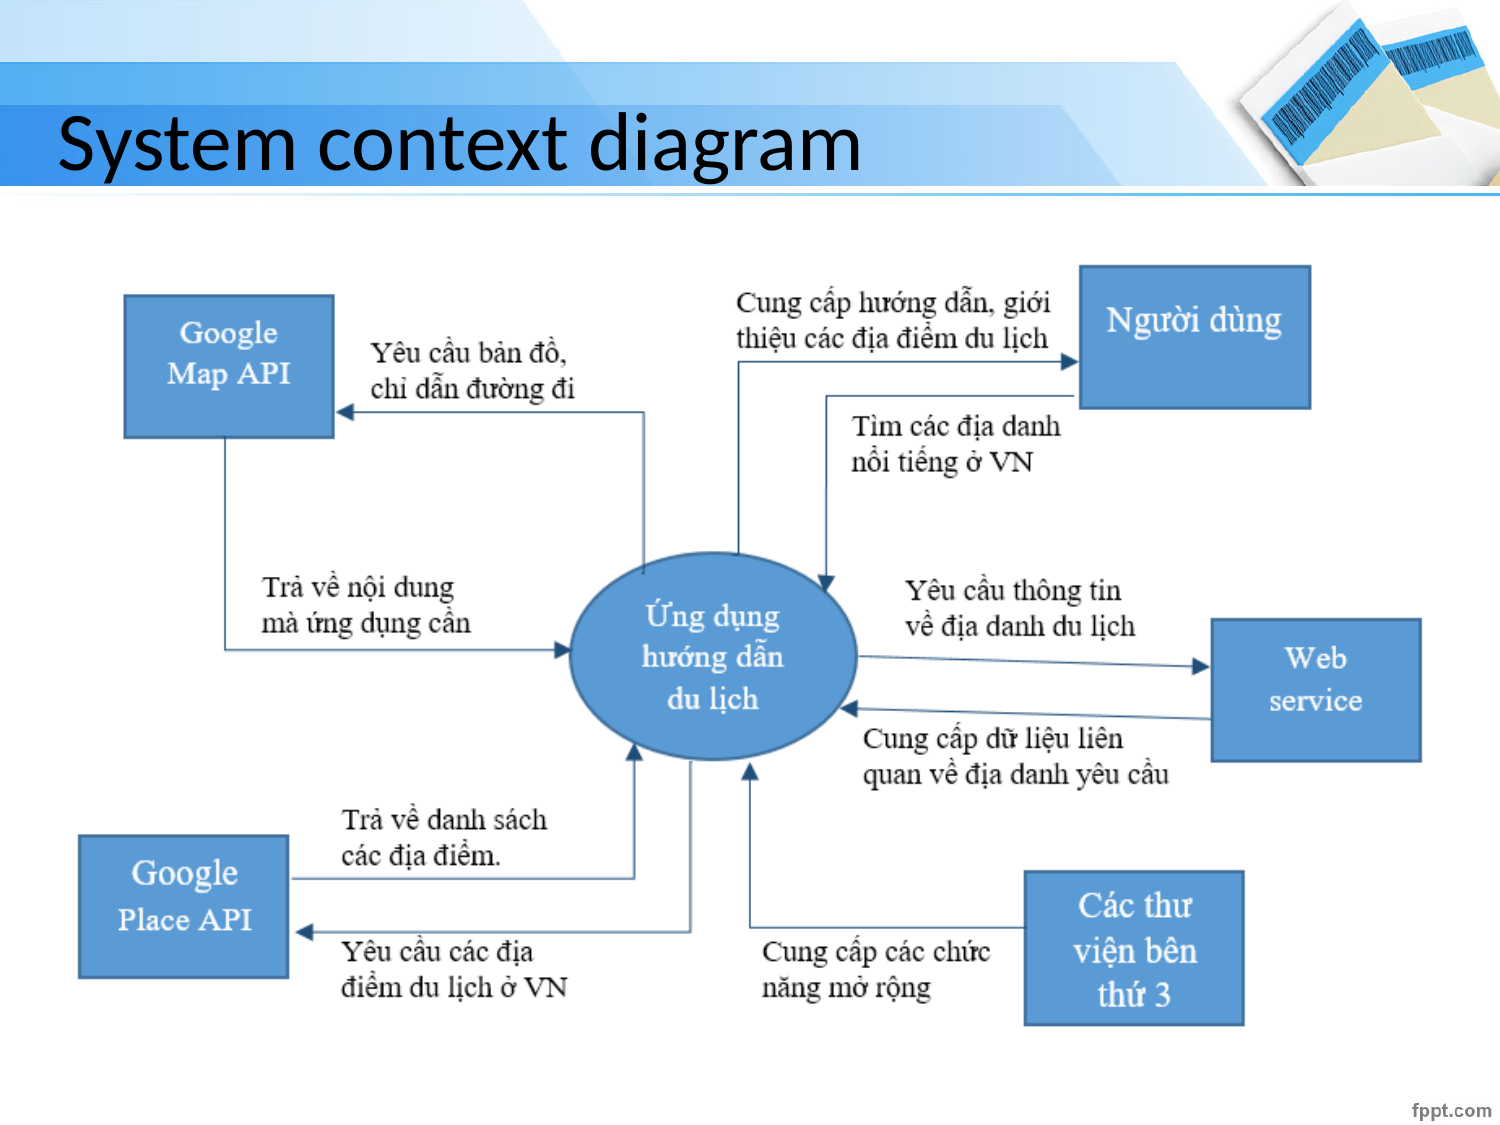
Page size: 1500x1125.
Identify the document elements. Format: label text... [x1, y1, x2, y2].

text_box System context diagram [42, 80, 881, 195]
picture [0, 0, 1500, 1125]
